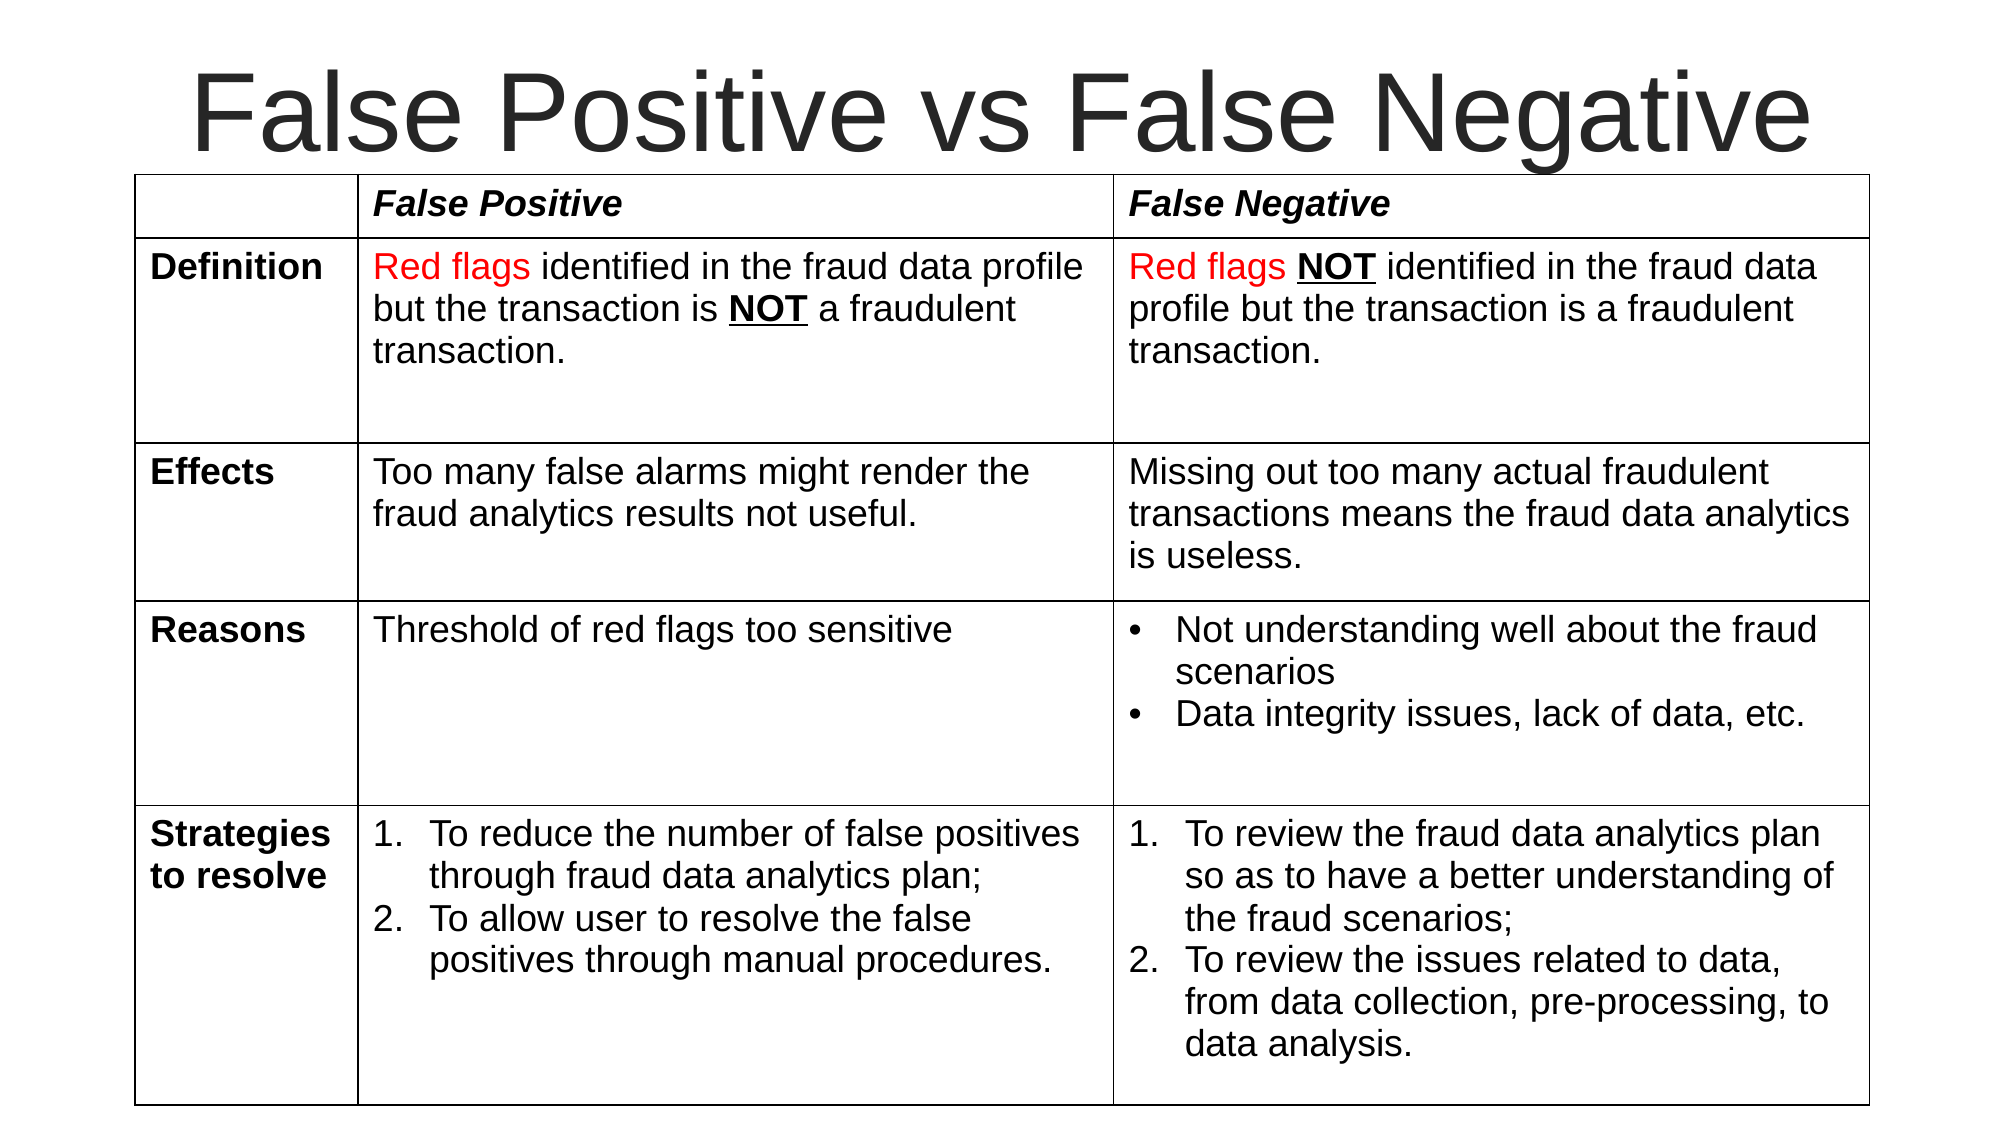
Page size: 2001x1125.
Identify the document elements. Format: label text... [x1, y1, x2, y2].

table_cell Definition [136, 239, 357, 442]
table_cell Red flags identified in the fraud data profile but the transaction is NOT a fraudulent transaction. [359, 239, 1113, 442]
table_cell Strategies to resolve [136, 806, 357, 1104]
table_cell To reduce the number of false positives through fraud data analytics plan; To allow user to resolve the false positives through manual procedures. [359, 806, 1113, 1104]
table_cell Threshold of red flags too sensitive [359, 602, 1113, 805]
table_header False Positive [359, 175, 1113, 237]
table_cell Too many false alarms might render the fraud analytics results not useful. [359, 444, 1113, 600]
table_header [136, 175, 357, 237]
list False Positive vs False Negative [53, 55, 1952, 175]
table_header False Negative [1114, 175, 1869, 237]
table_cell Reasons [136, 602, 357, 805]
table_cell Red flags NOT identified in the fraud data profile but the transaction is a fraudulent transaction. [1114, 239, 1869, 442]
table_cell Missing out too many actual fraudulent transactions means the fraud data analytics is useless. [1114, 444, 1869, 600]
table_cell Effects [136, 444, 357, 600]
table_cell Not understanding well about the fraud scenarios Data integrity issues, lack of data, etc. [1114, 602, 1869, 805]
table_cell To review the fraud data analytics plan so as to have a better understanding of the fraud scenarios; To review the issues related to data, from data collection, pre-processing, to data analysis. [1114, 806, 1869, 1104]
